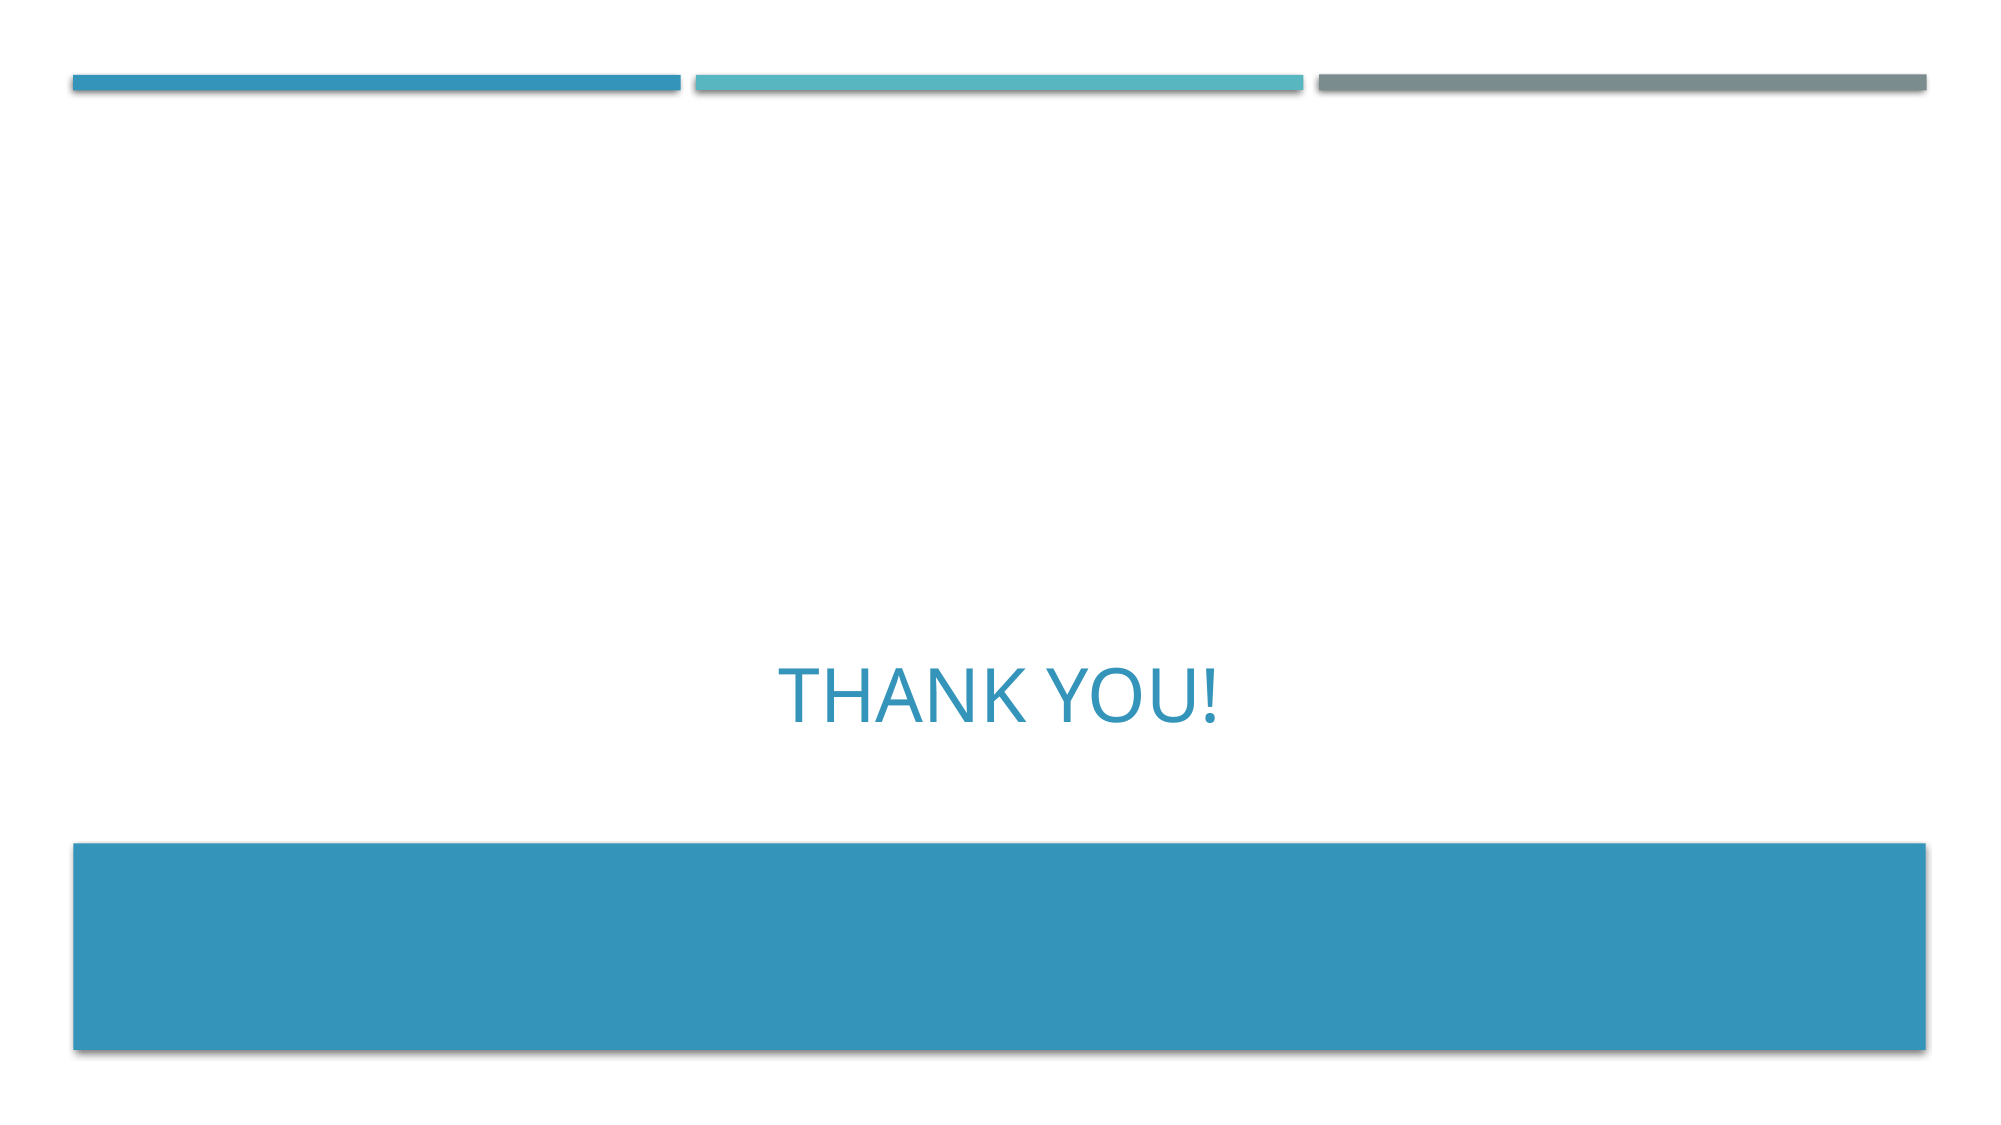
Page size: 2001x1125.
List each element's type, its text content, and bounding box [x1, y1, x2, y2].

title Thank you! [95, 499, 1905, 745]
